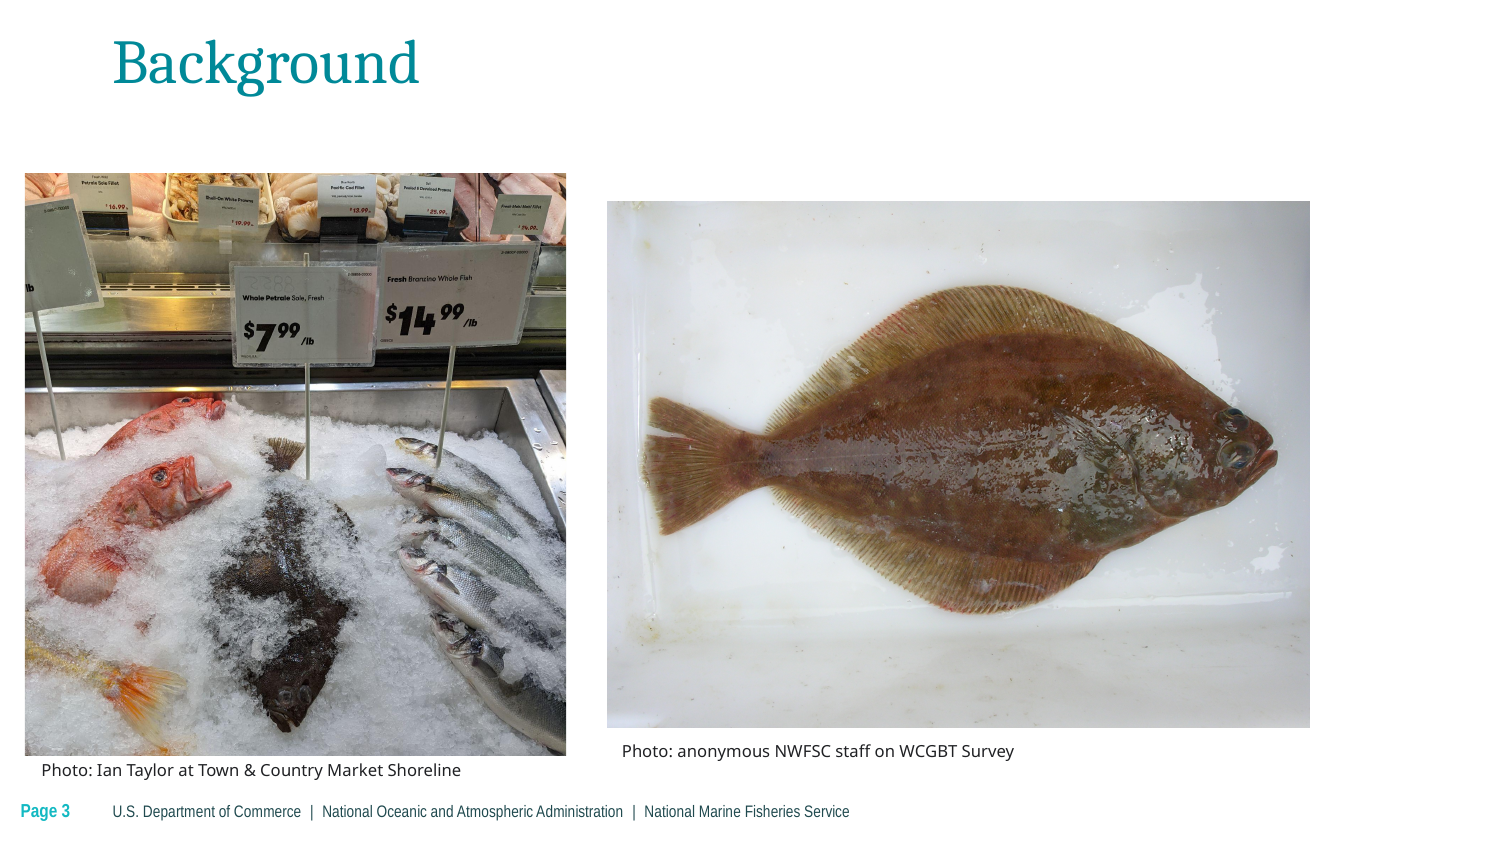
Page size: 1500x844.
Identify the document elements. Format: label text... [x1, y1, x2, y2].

picture [606, 200, 1310, 729]
picture [24, 173, 567, 756]
text_box Photo: anonymous NWFSC staff on WCGBT Survey [606, 736, 1283, 771]
title Background [112, 23, 1455, 98]
text_box Photo: Ian Taylor at Town & Country Market Shoreline [26, 749, 703, 790]
